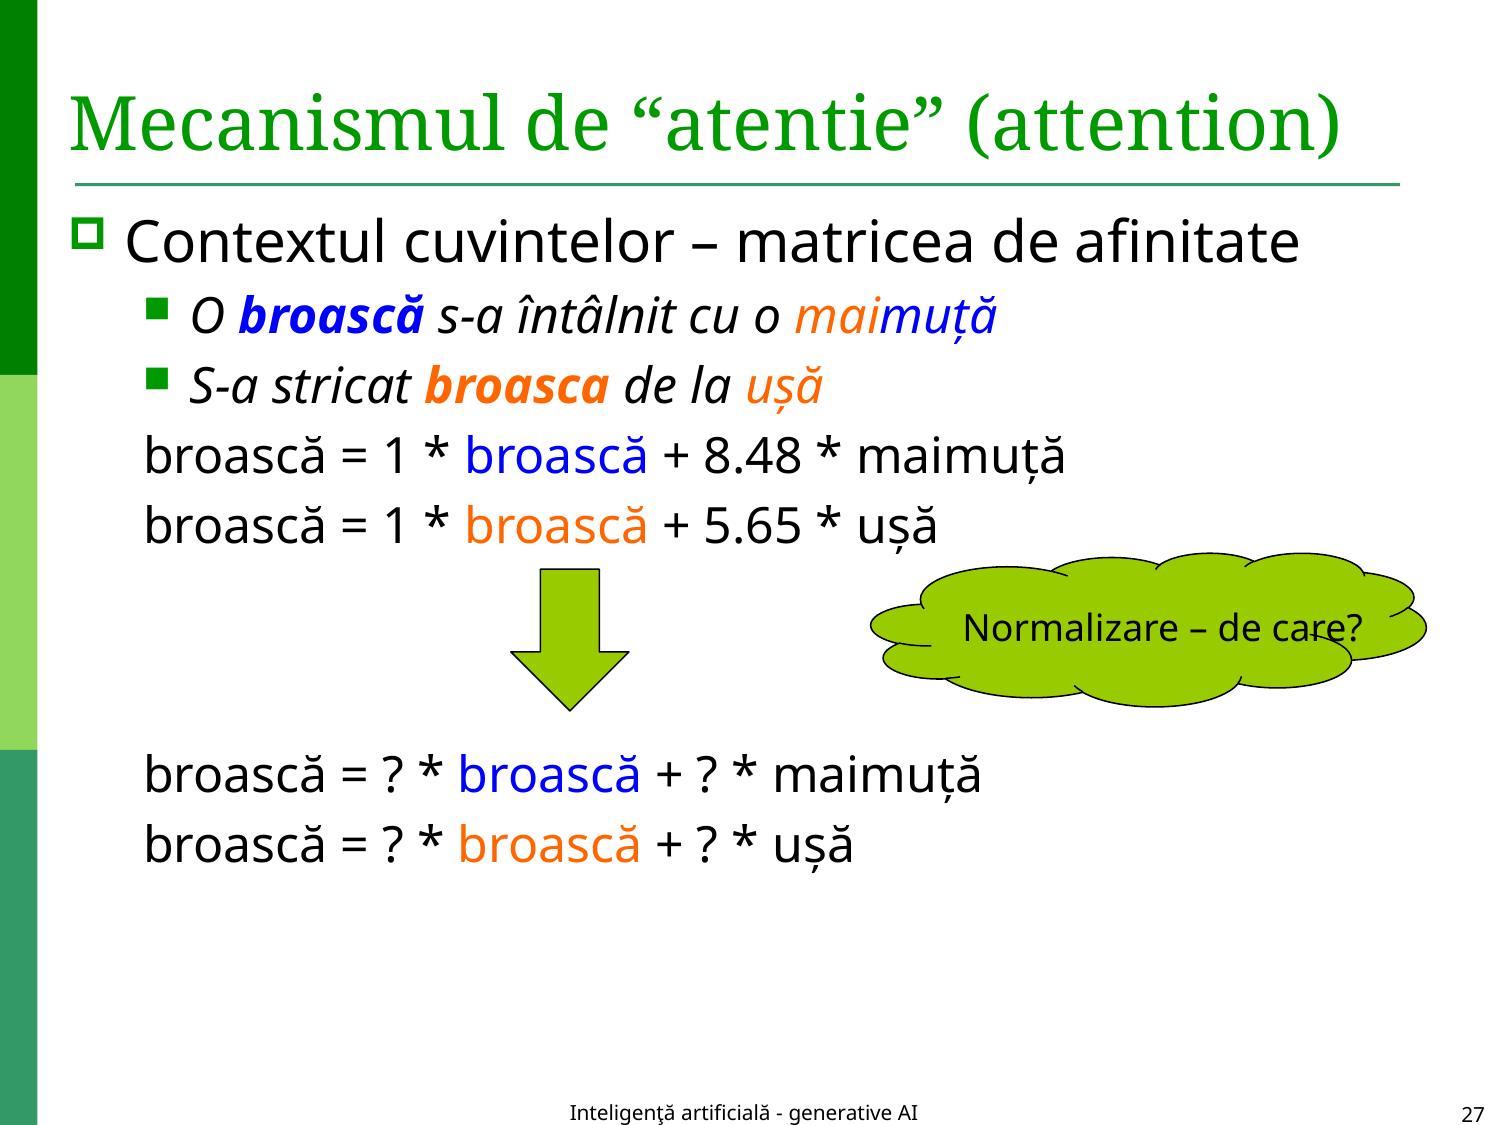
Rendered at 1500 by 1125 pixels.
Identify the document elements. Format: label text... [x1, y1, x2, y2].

slide_number 27 [1149, 1093, 1500, 1125]
list Contextul cuvintelor – matricea de afinitate O broască s-a întâlnit cu o maimuță S-a stricat broasca de la ușă broască = 1 * broască + 8.48 * maimuță broască = 1 * broască + 5.65 * ușă broască = ? * broască + ? * maimuță broască = ? * broască + ? * ușă [53, 196, 1471, 1094]
footer Inteligenţă artificială - generative AI [229, 1091, 1259, 1125]
text_box Normalizare – de care? [870, 553, 1427, 707]
text_box [510, 569, 629, 711]
title Mecanismul de “atentie” (attention) [53, 19, 1471, 173]
